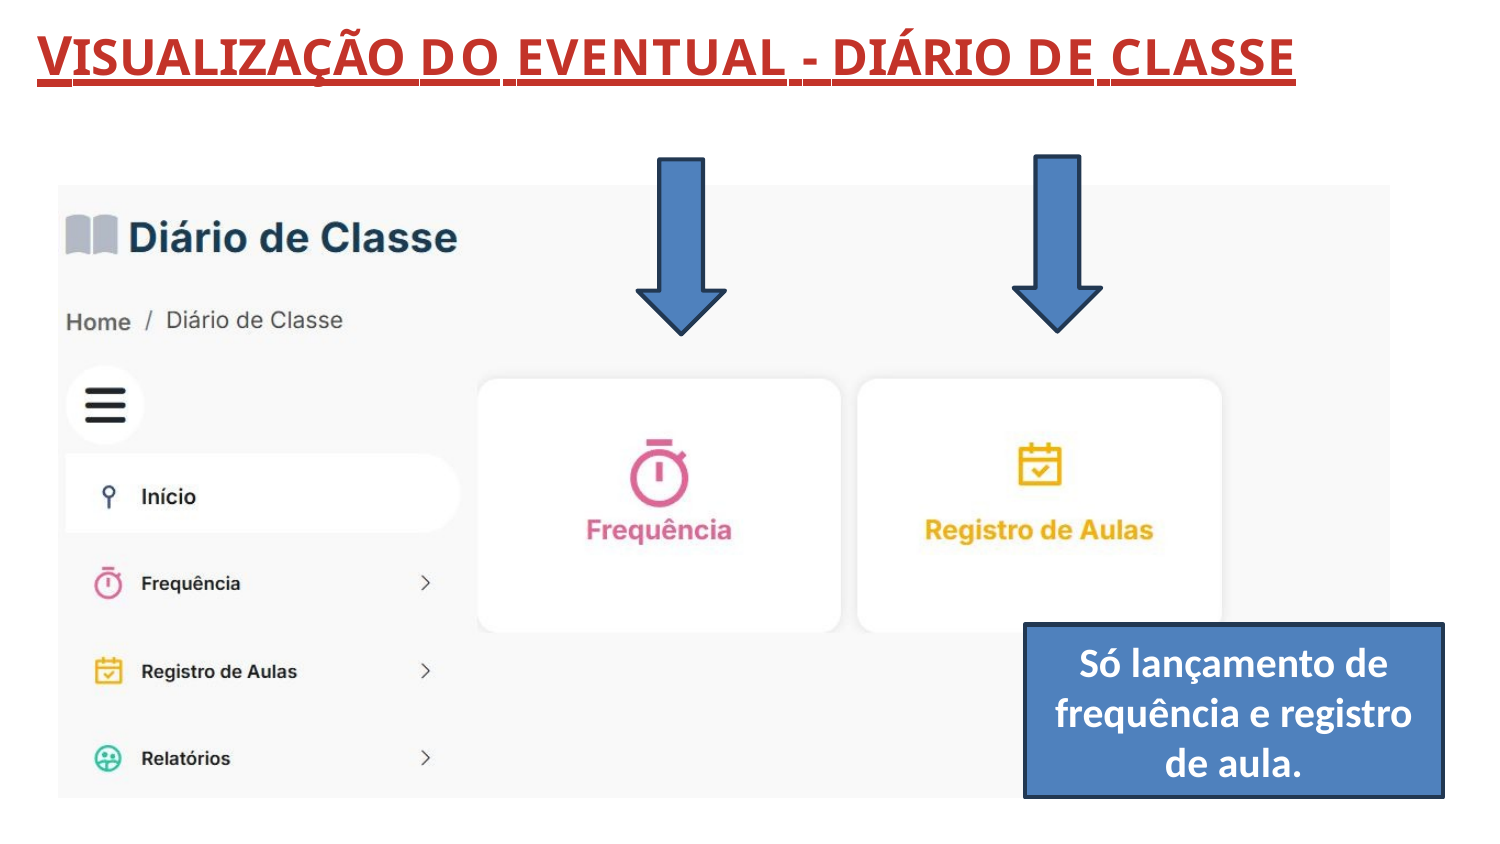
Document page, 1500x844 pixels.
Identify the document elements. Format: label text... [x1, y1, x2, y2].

title VISUALIZAÇÃO DO EVENTUAL - DIÁRIO DE CLASSE [35, 0, 1414, 162]
text_box [657, 157, 706, 184]
text_box Só lançamento de frequência e registro de aula. [1395, 622, 1445, 799]
picture [58, 185, 1391, 798]
text_box [1033, 154, 1082, 184]
